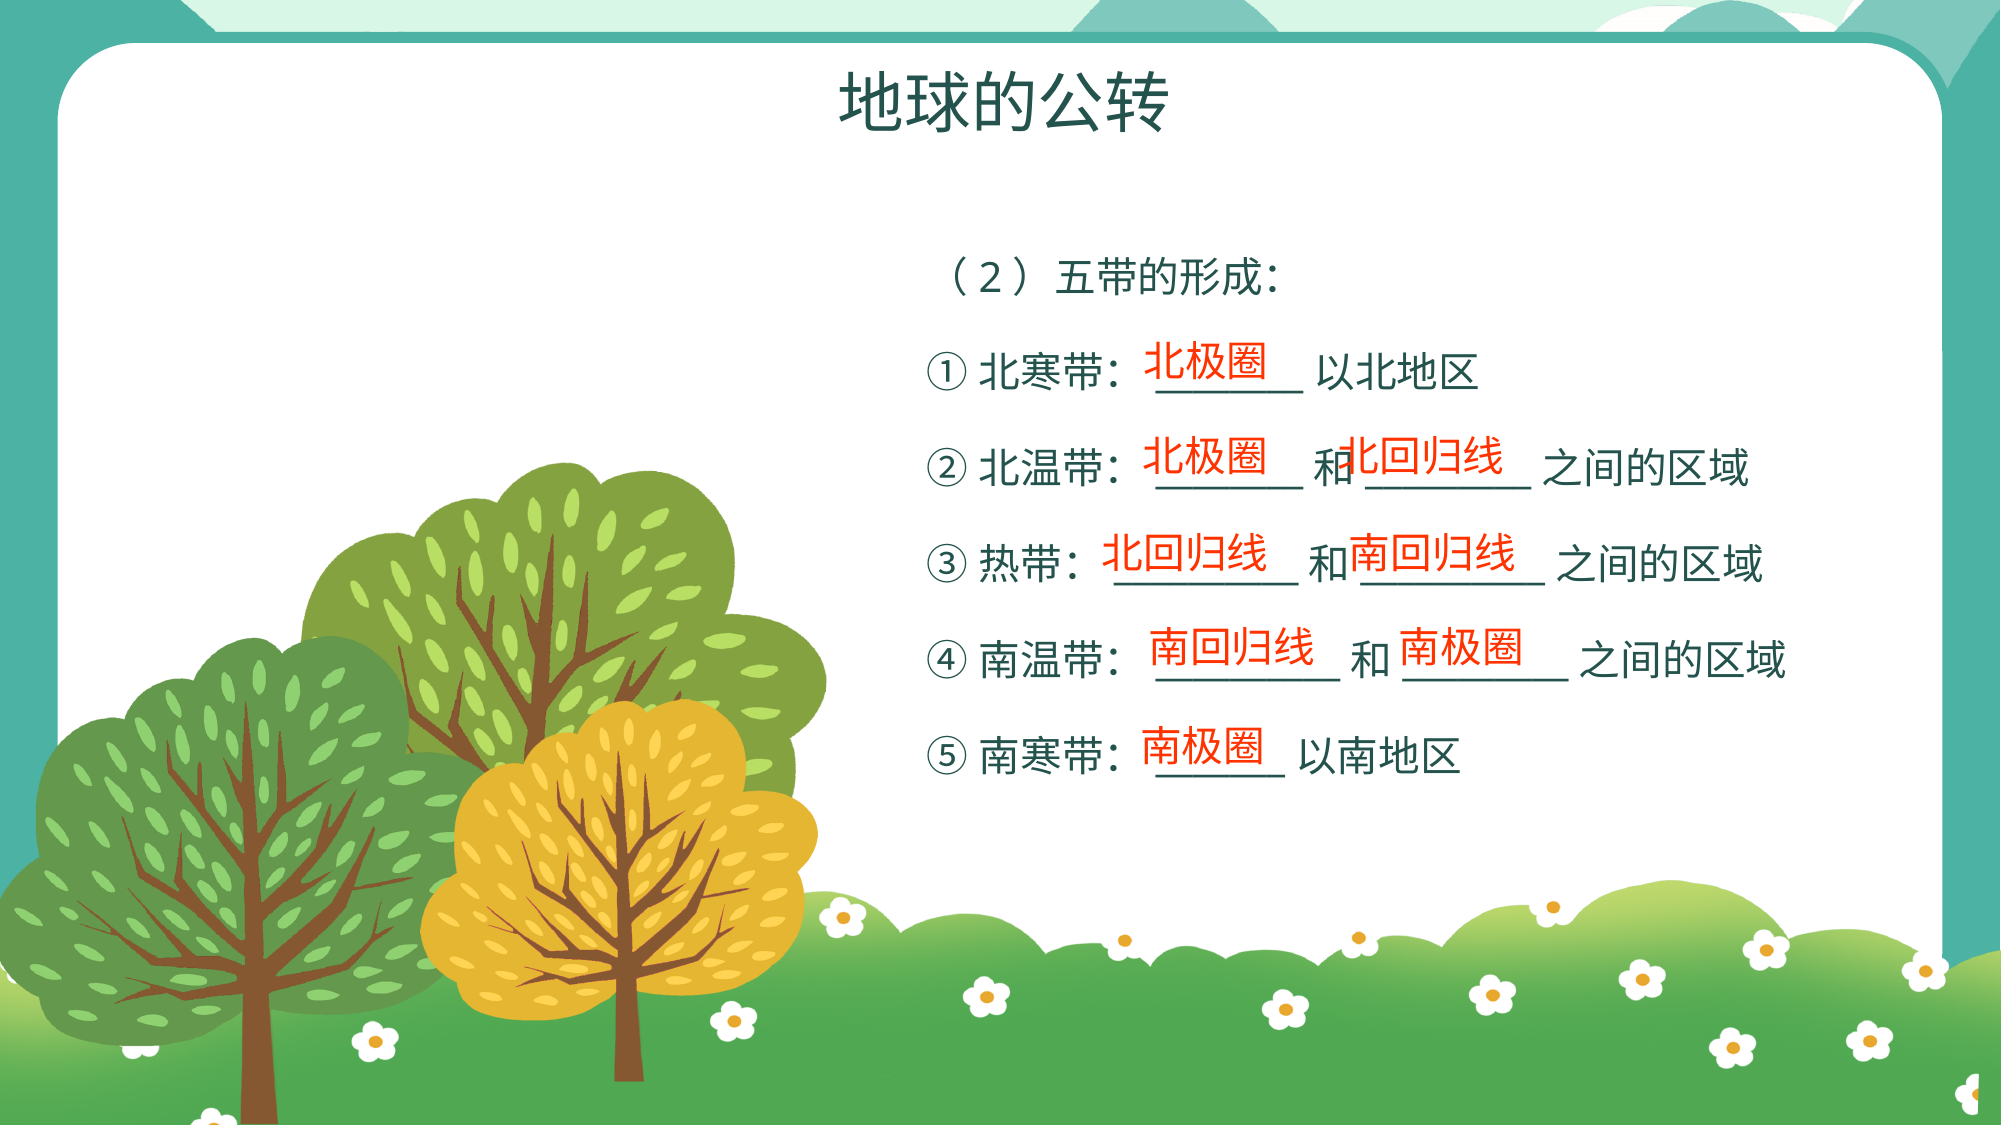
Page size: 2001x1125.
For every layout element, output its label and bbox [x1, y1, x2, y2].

text_box [0, 0, 2000, 860]
text_box [1085, 326, 1540, 778]
text_box [818, 860, 2000, 1125]
text_box [0, 457, 818, 1125]
